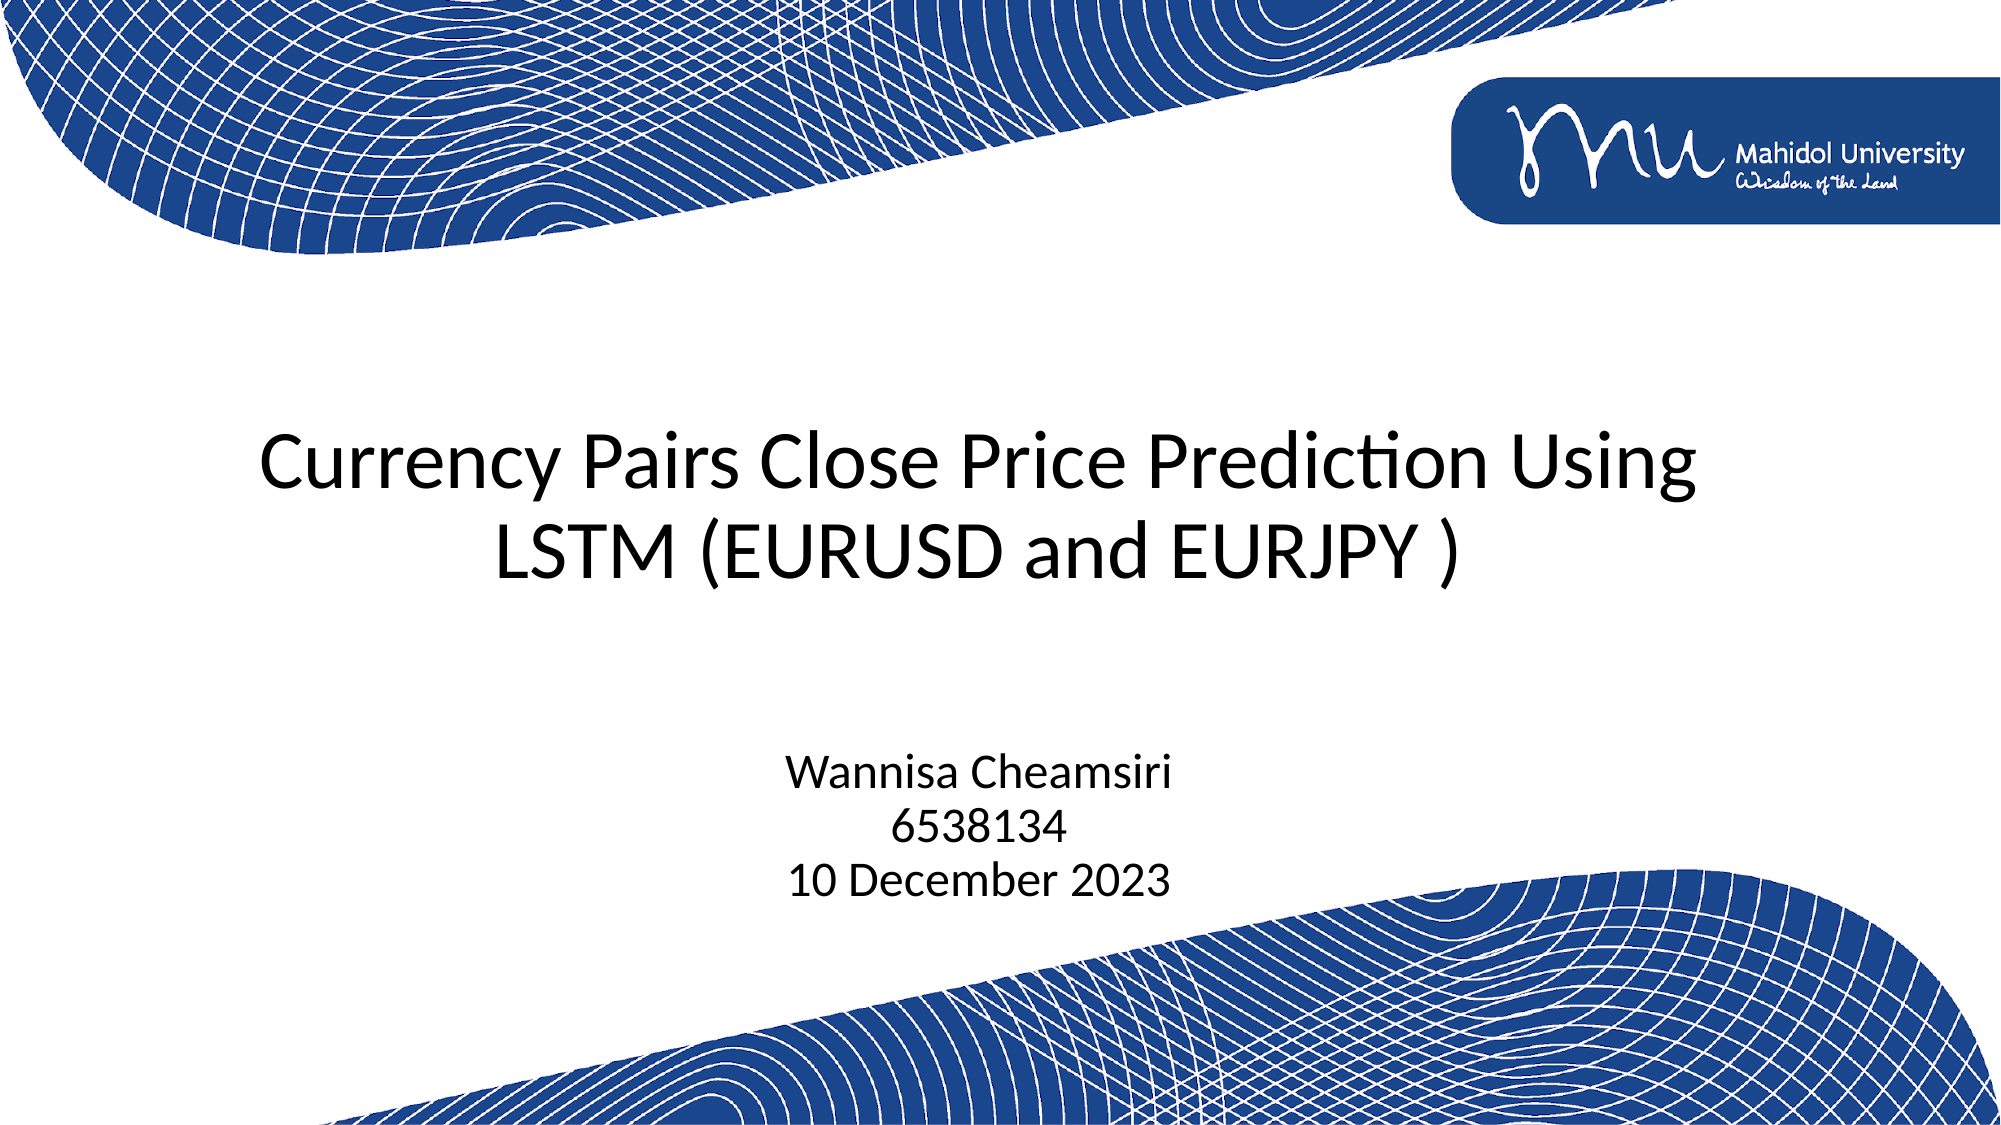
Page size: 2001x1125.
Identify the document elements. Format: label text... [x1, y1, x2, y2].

title Currency Pairs Close Price Prediction Using LSTM (EURUSD and EURJPY ) [228, 298, 1729, 604]
subtitle Wannisa Cheamsiri 6538134 10 December 2023 [228, 737, 1729, 902]
picture [0, 0, 2001, 1125]
